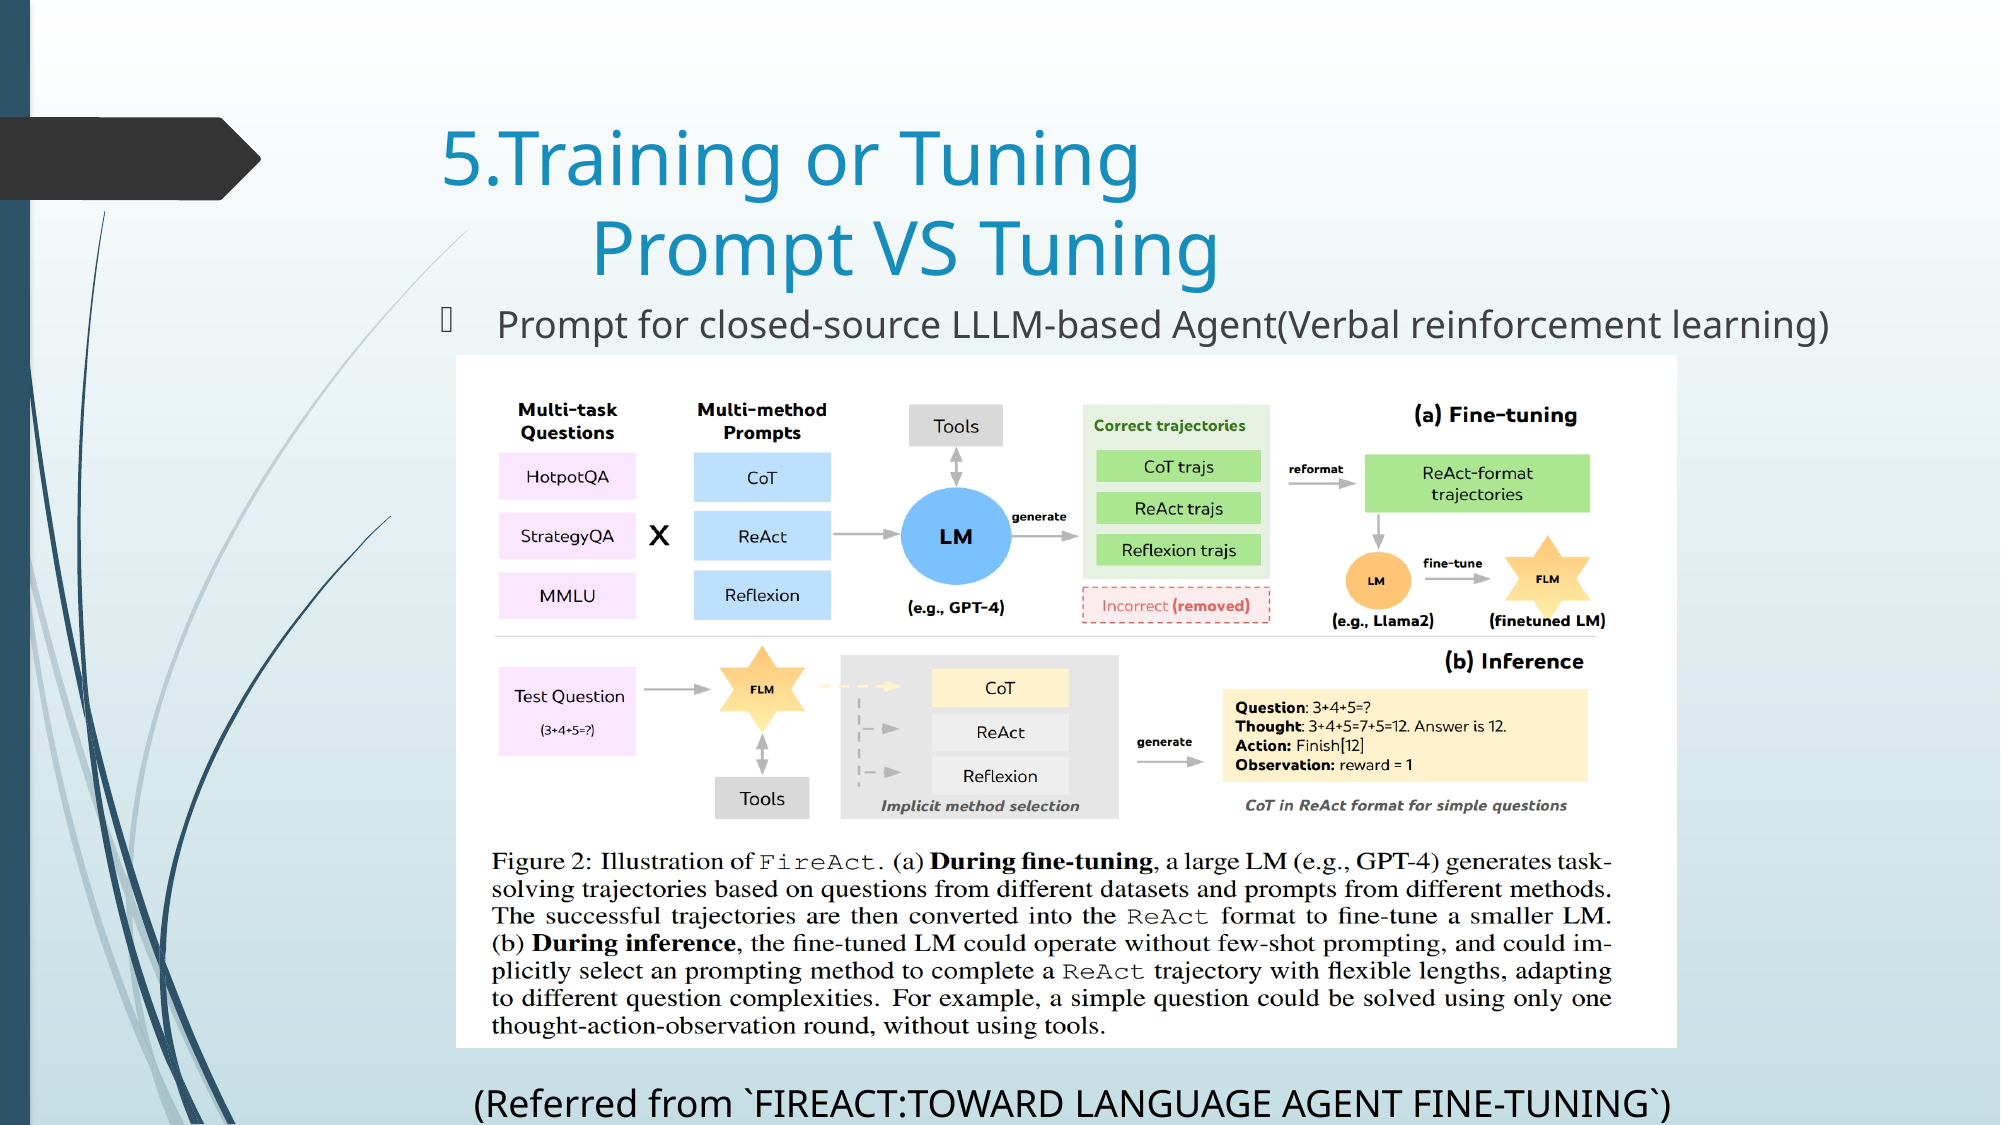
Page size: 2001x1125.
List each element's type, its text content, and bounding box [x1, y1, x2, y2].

text_box (Referred from `FIREACT:TOWARD LANGUAGE AGENT FINE-TUNING`) [459, 1072, 1989, 1125]
title 5.Training or Tuning Prompt VS Tuning [425, 102, 1888, 293]
picture [455, 354, 1678, 1049]
list Prompt for closed-source LLLM-based Agent(Verbal reinforcement learning) [425, 293, 1888, 914]
